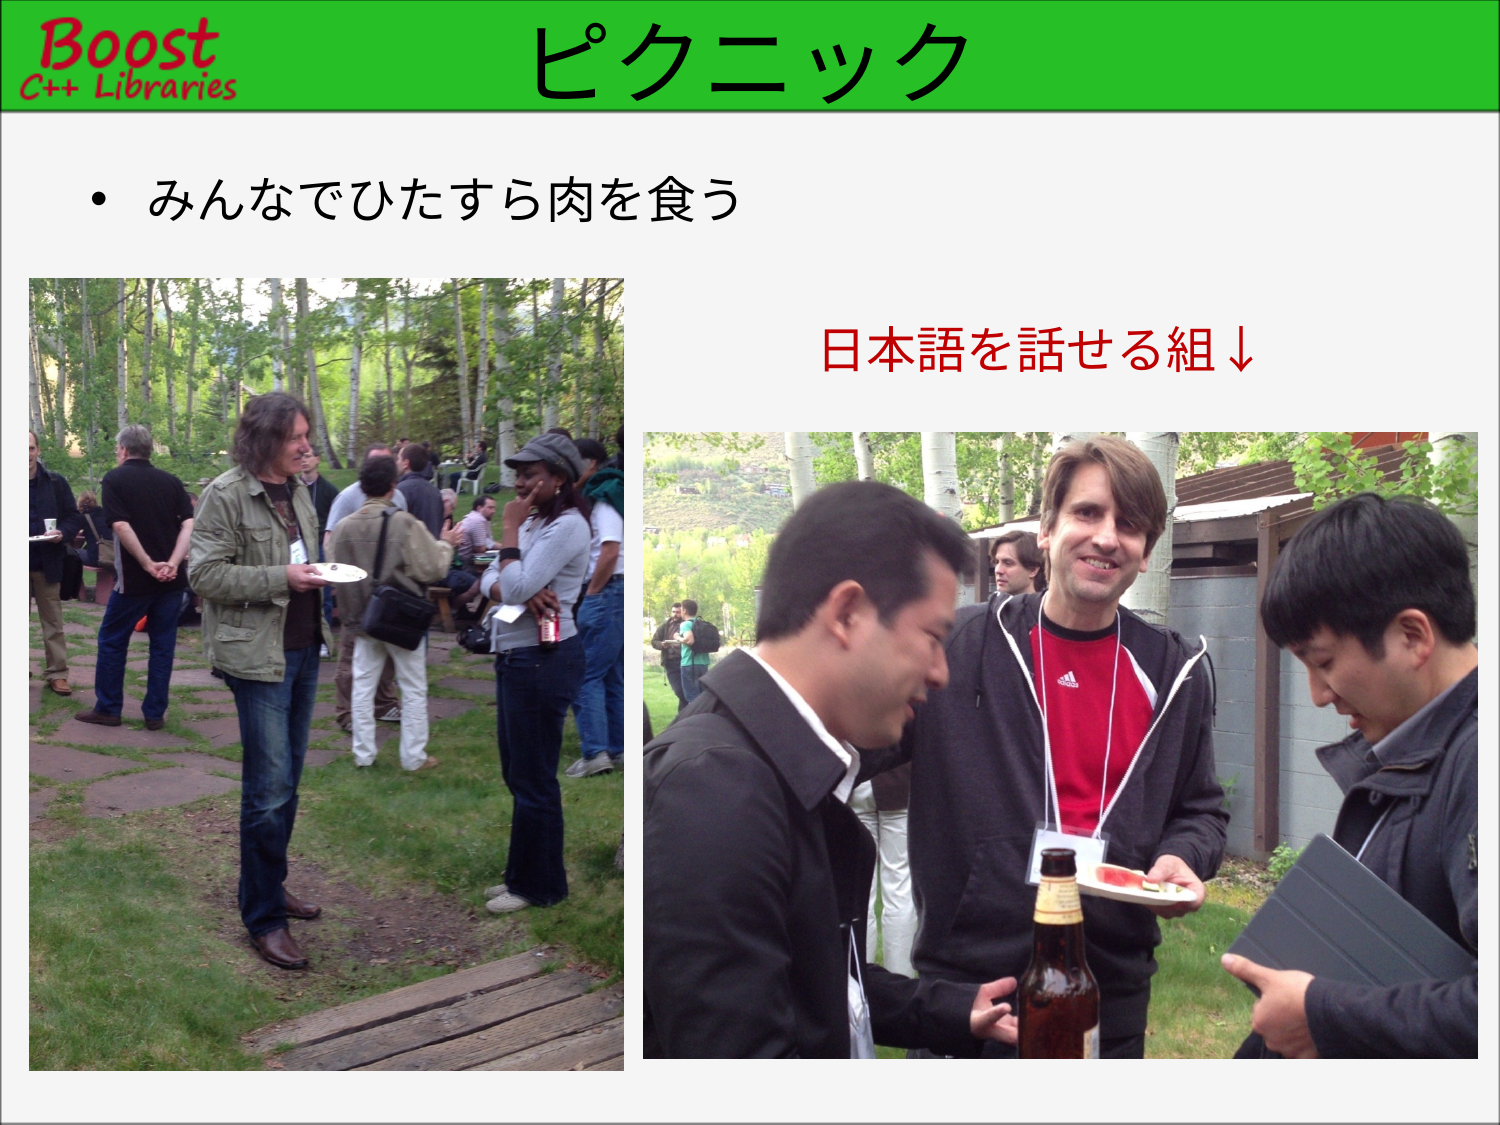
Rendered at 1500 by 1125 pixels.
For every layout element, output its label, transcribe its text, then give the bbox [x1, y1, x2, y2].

text_box 日本語を話せる組↓ [802, 310, 1282, 386]
list みんなでひたすら肉を食う [75, 160, 1425, 268]
picture [0, 0, 1500, 1125]
title ピクニック [75, 7, 1425, 114]
